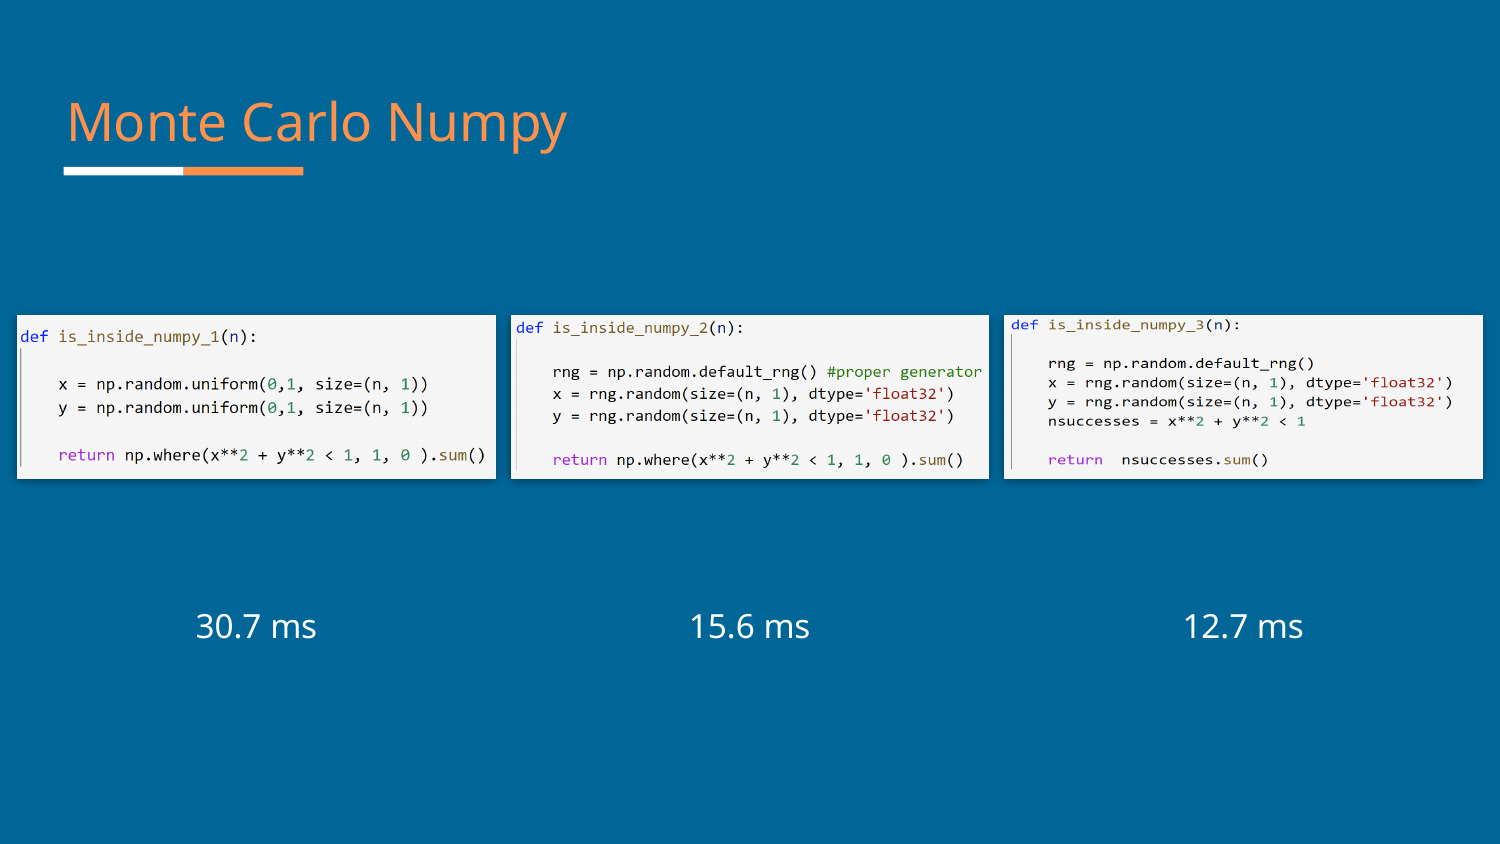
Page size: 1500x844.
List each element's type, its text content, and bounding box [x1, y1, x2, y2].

title Monte Carlo Numpy [51, 72, 1449, 167]
picture [1005, 316, 1482, 478]
picture [18, 316, 495, 478]
text_box [183, 166, 304, 176]
text_box 30.7 ms [99, 590, 413, 661]
text_box [63, 166, 183, 176]
text_box 12.7 ms [1086, 590, 1400, 661]
text_box 15.6 ms [593, 590, 907, 661]
picture [512, 316, 988, 478]
